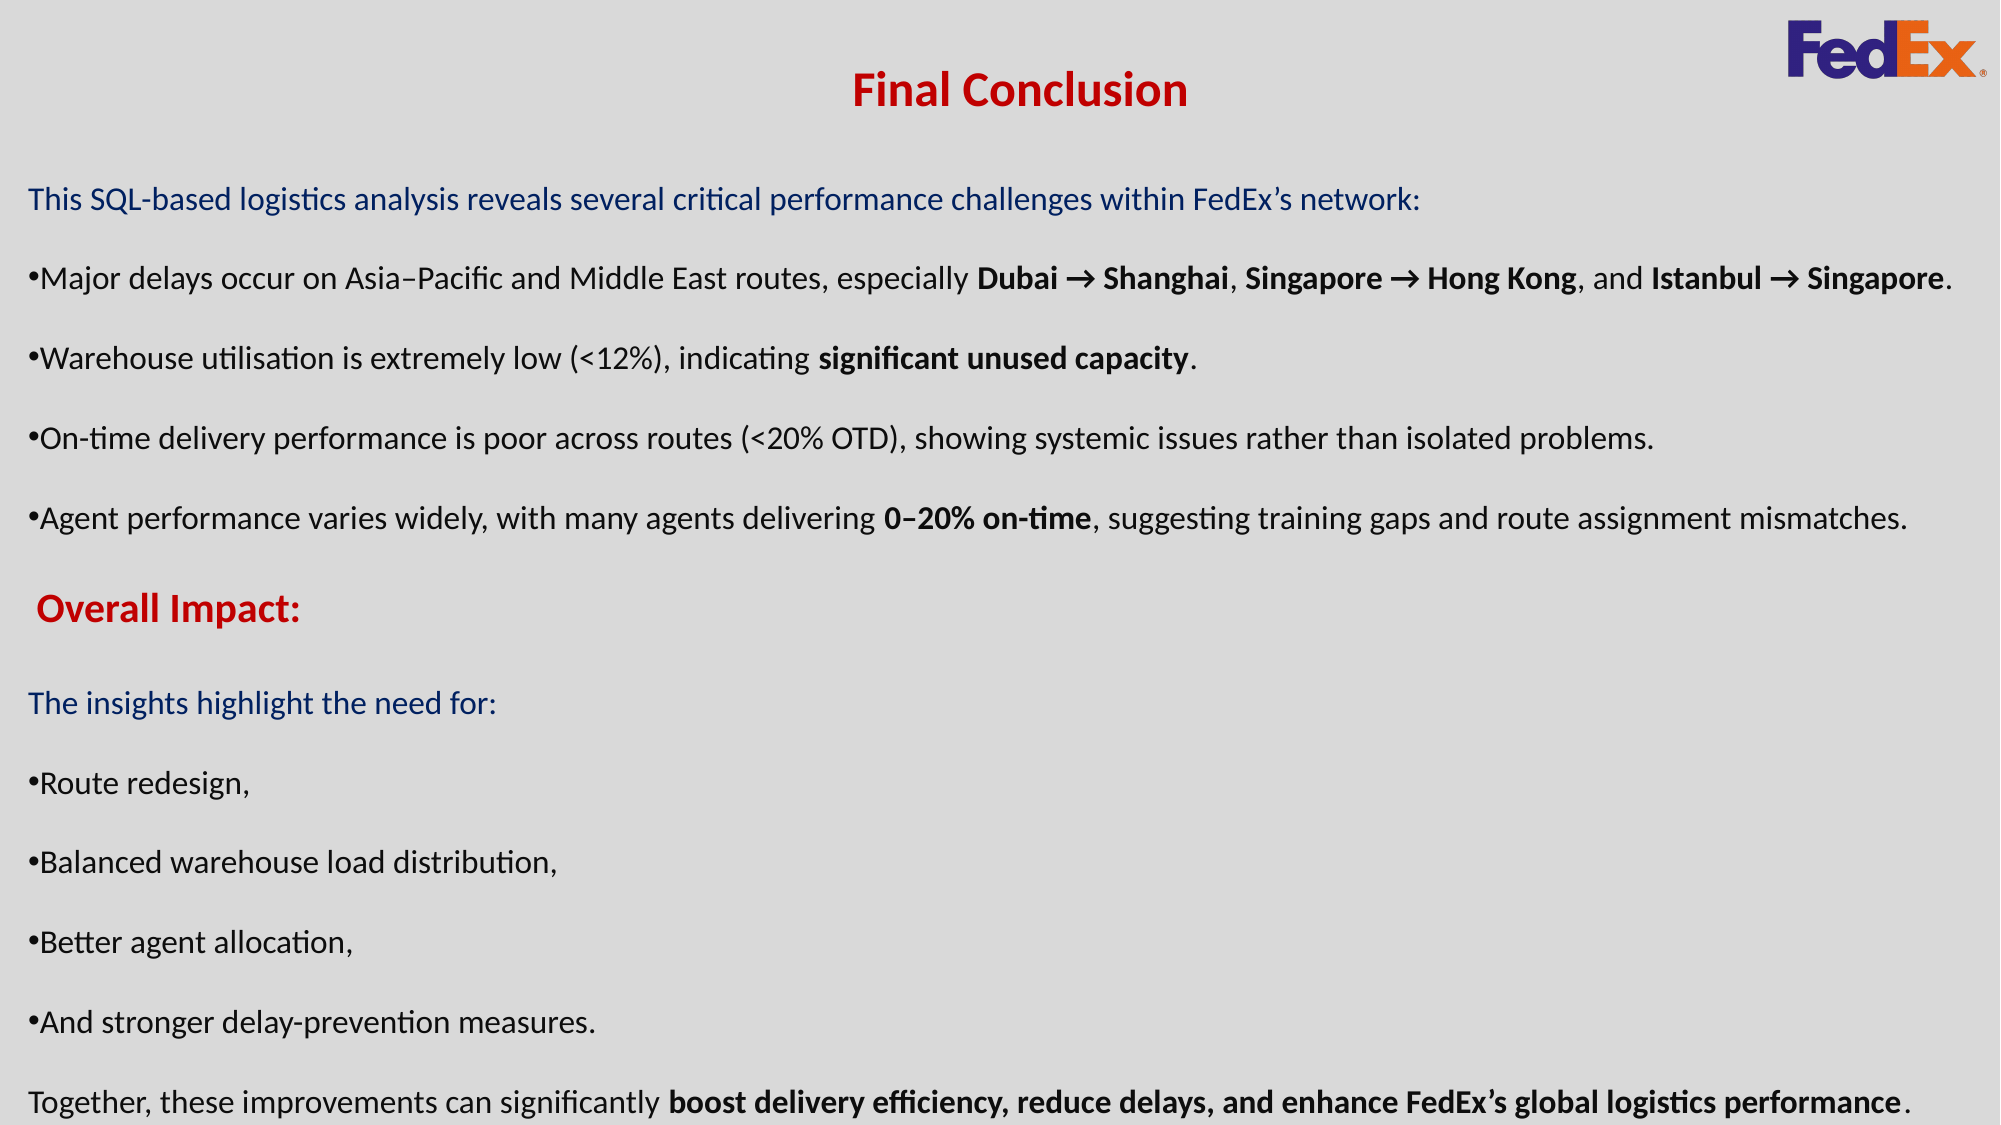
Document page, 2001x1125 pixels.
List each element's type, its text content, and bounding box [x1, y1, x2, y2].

text_box Final Conclusion This SQL-based logistics analysis reveals several critical performance challenges within FedEx’s network: Major delays occur on Asia–Pacific and Middle East routes, especially Dubai → Shanghai, Singapore → Hong Kong, and Istanbul → Singapore. Warehouse utilisation is extremely low (<12%), indicating significant unused capacity. On-time delivery performance is poor across routes (<20% OTD), showing systemic issues rather than isolated problems. Agent performance varies widely, with many agents delivering 0–20% on-time, suggesting training gaps and route assignment mismatches. Overall Impact: The insights highlight the need for: Route redesign, Balanced warehouse load distribution, Better agent allocation, And stronger delay-prevention measures. Together, these improvements can significantly boost delivery efficiency, reduce delays, and enhance FedEx’s global logistics performance. [13, 49, 2000, 1125]
picture [1788, 20, 1987, 79]
